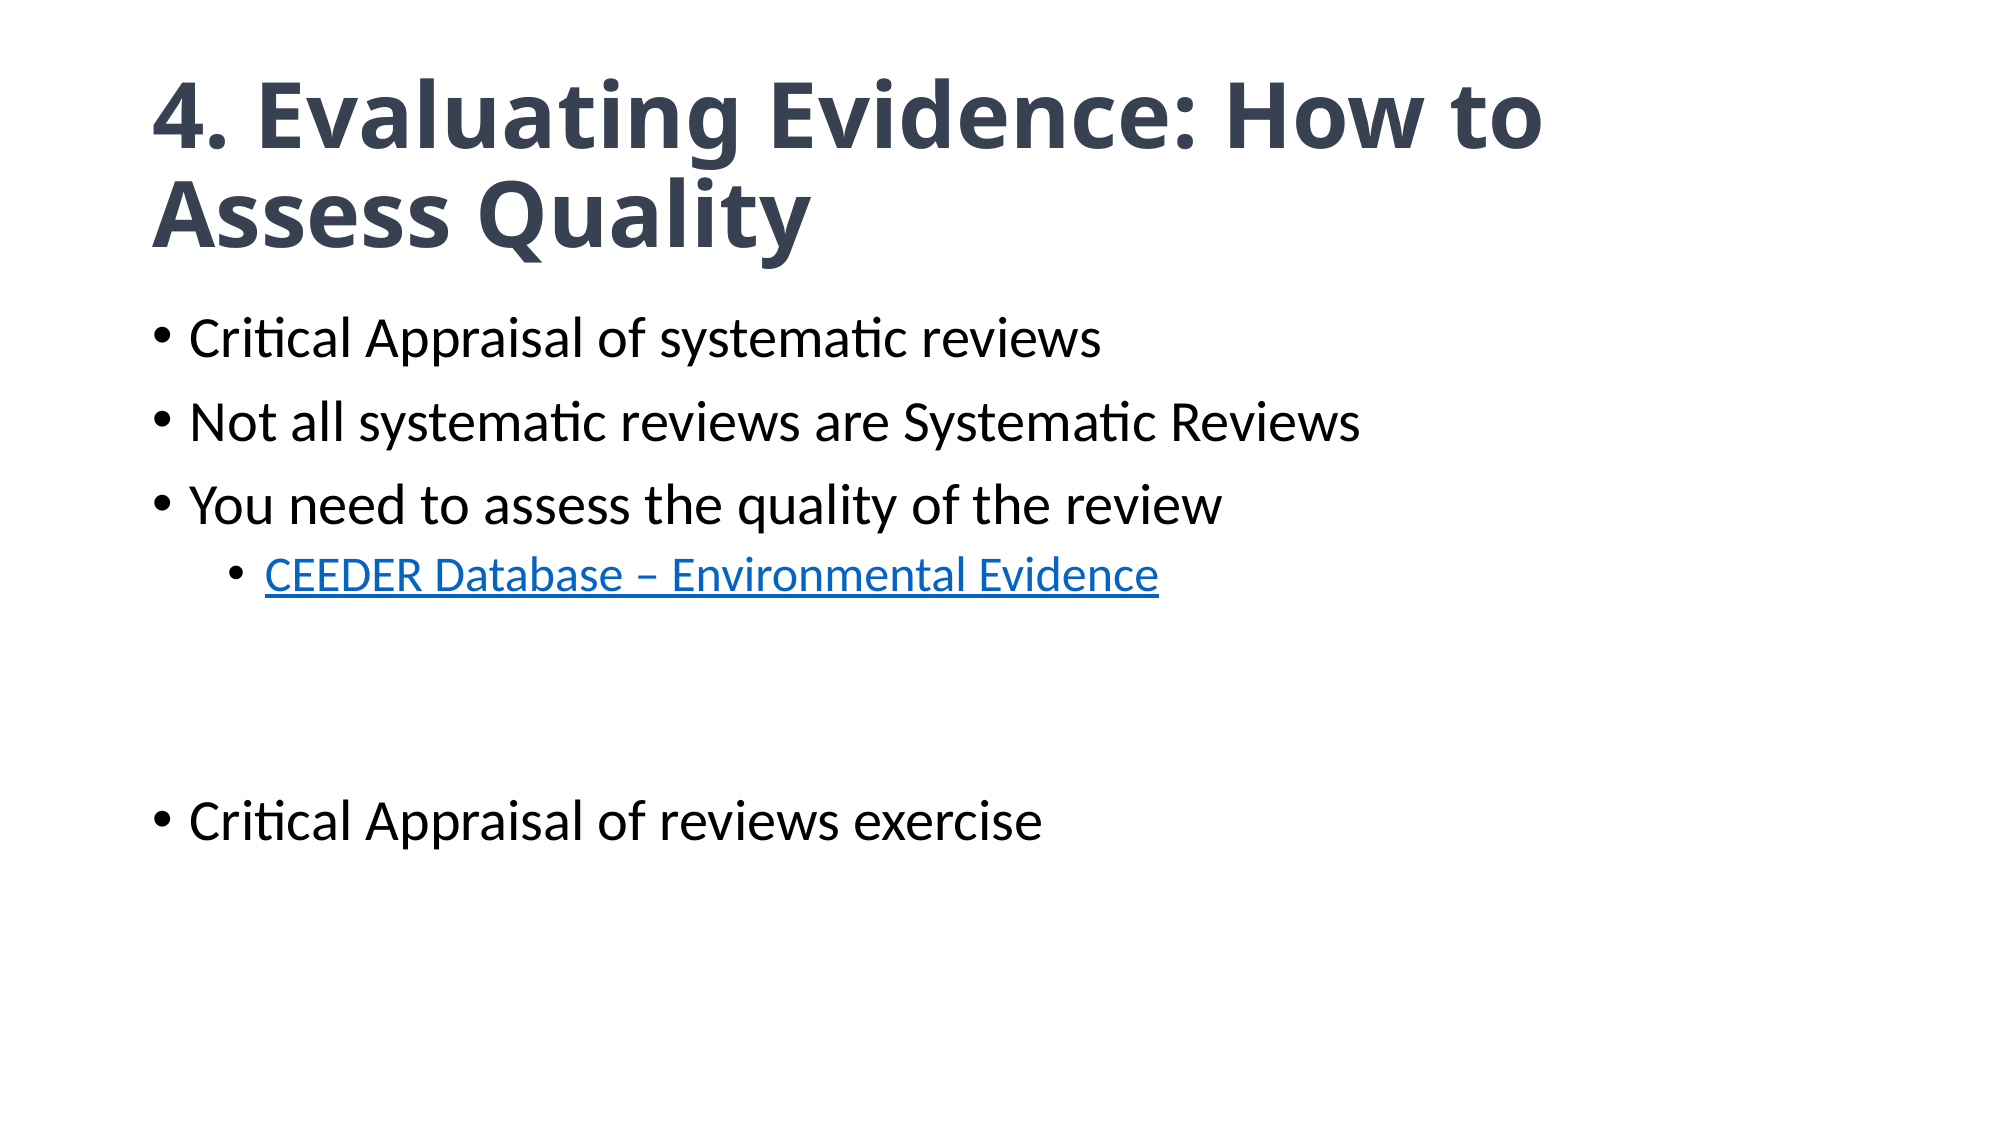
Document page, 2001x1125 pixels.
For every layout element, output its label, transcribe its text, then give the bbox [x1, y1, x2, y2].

title 4. Evaluating Evidence: How to Assess Quality [137, 59, 1863, 278]
list Critical Appraisal of systematic reviews Not all systematic reviews are Systematic Reviews You need to assess the quality of the review CEEDER Database – Environmental Evidence Critical Appraisal of reviews exercise [137, 299, 1863, 1014]
